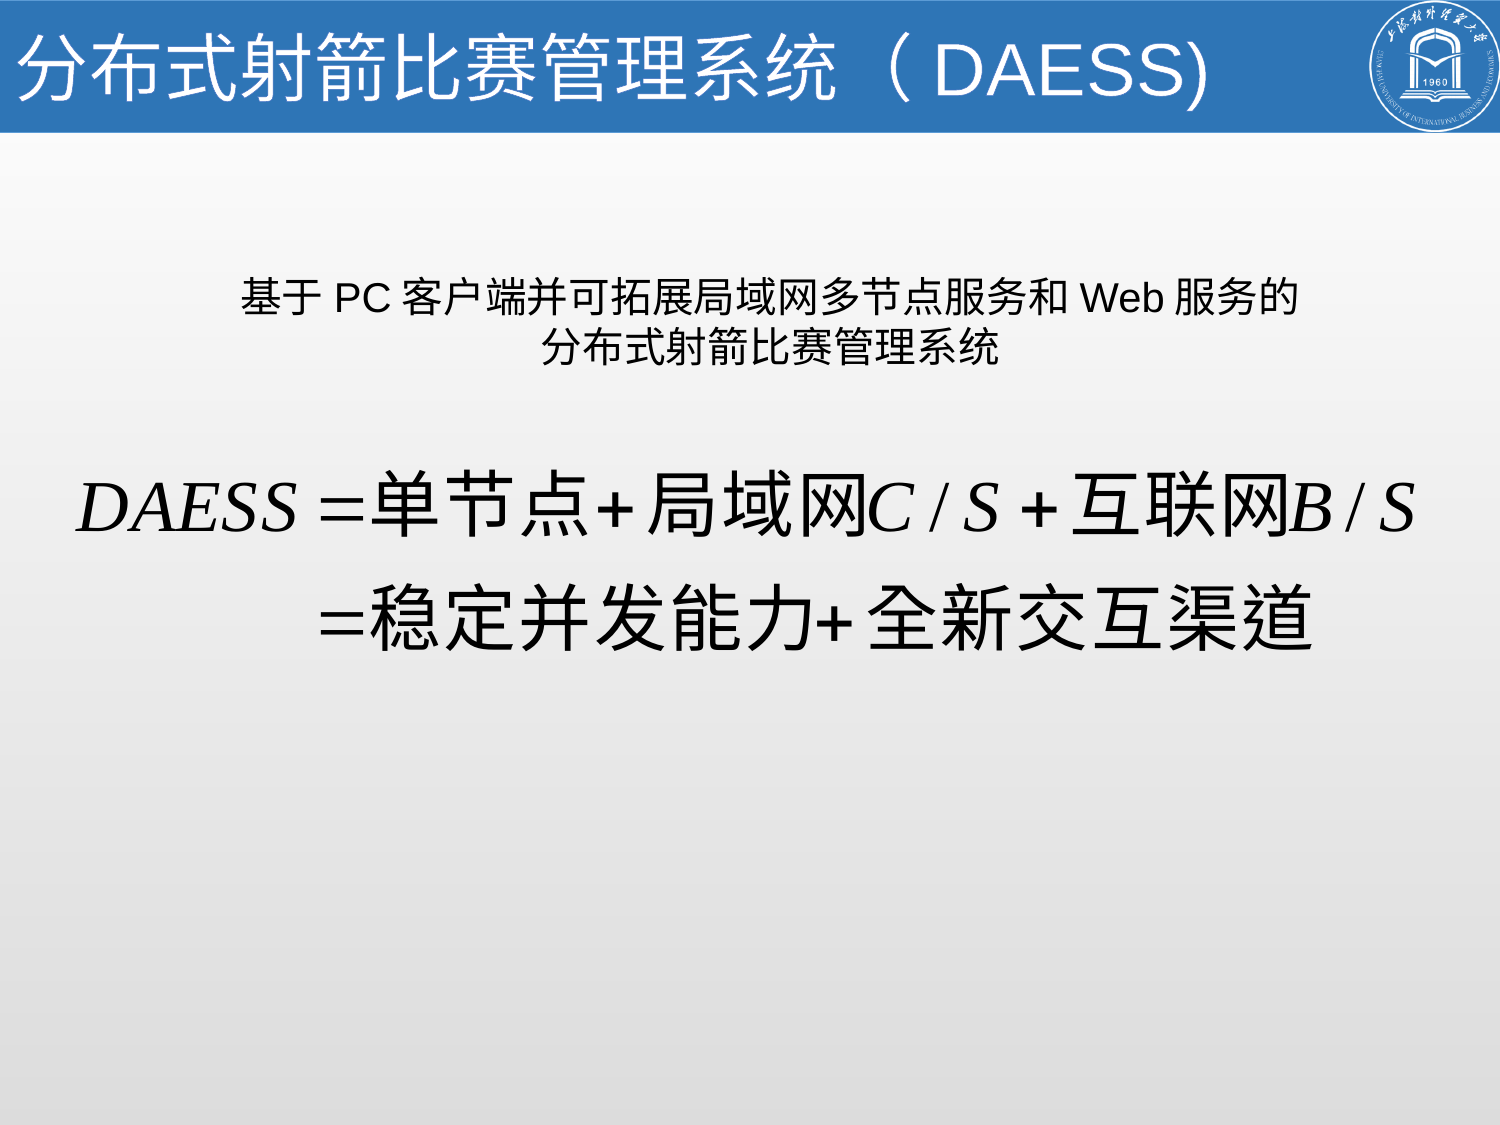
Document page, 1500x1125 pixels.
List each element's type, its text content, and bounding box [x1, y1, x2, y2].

text_box [0, 0, 1368, 133]
picture [1368, 0, 1500, 133]
text_box 分布式射箭比赛管理系统（DAESS) [0, 13, 1279, 118]
text_box 基于PC客户端并可拓展局域网多节点服务和Web服务的 分布式射箭比赛管理系统 [18, 263, 1500, 379]
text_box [62, 459, 1438, 666]
